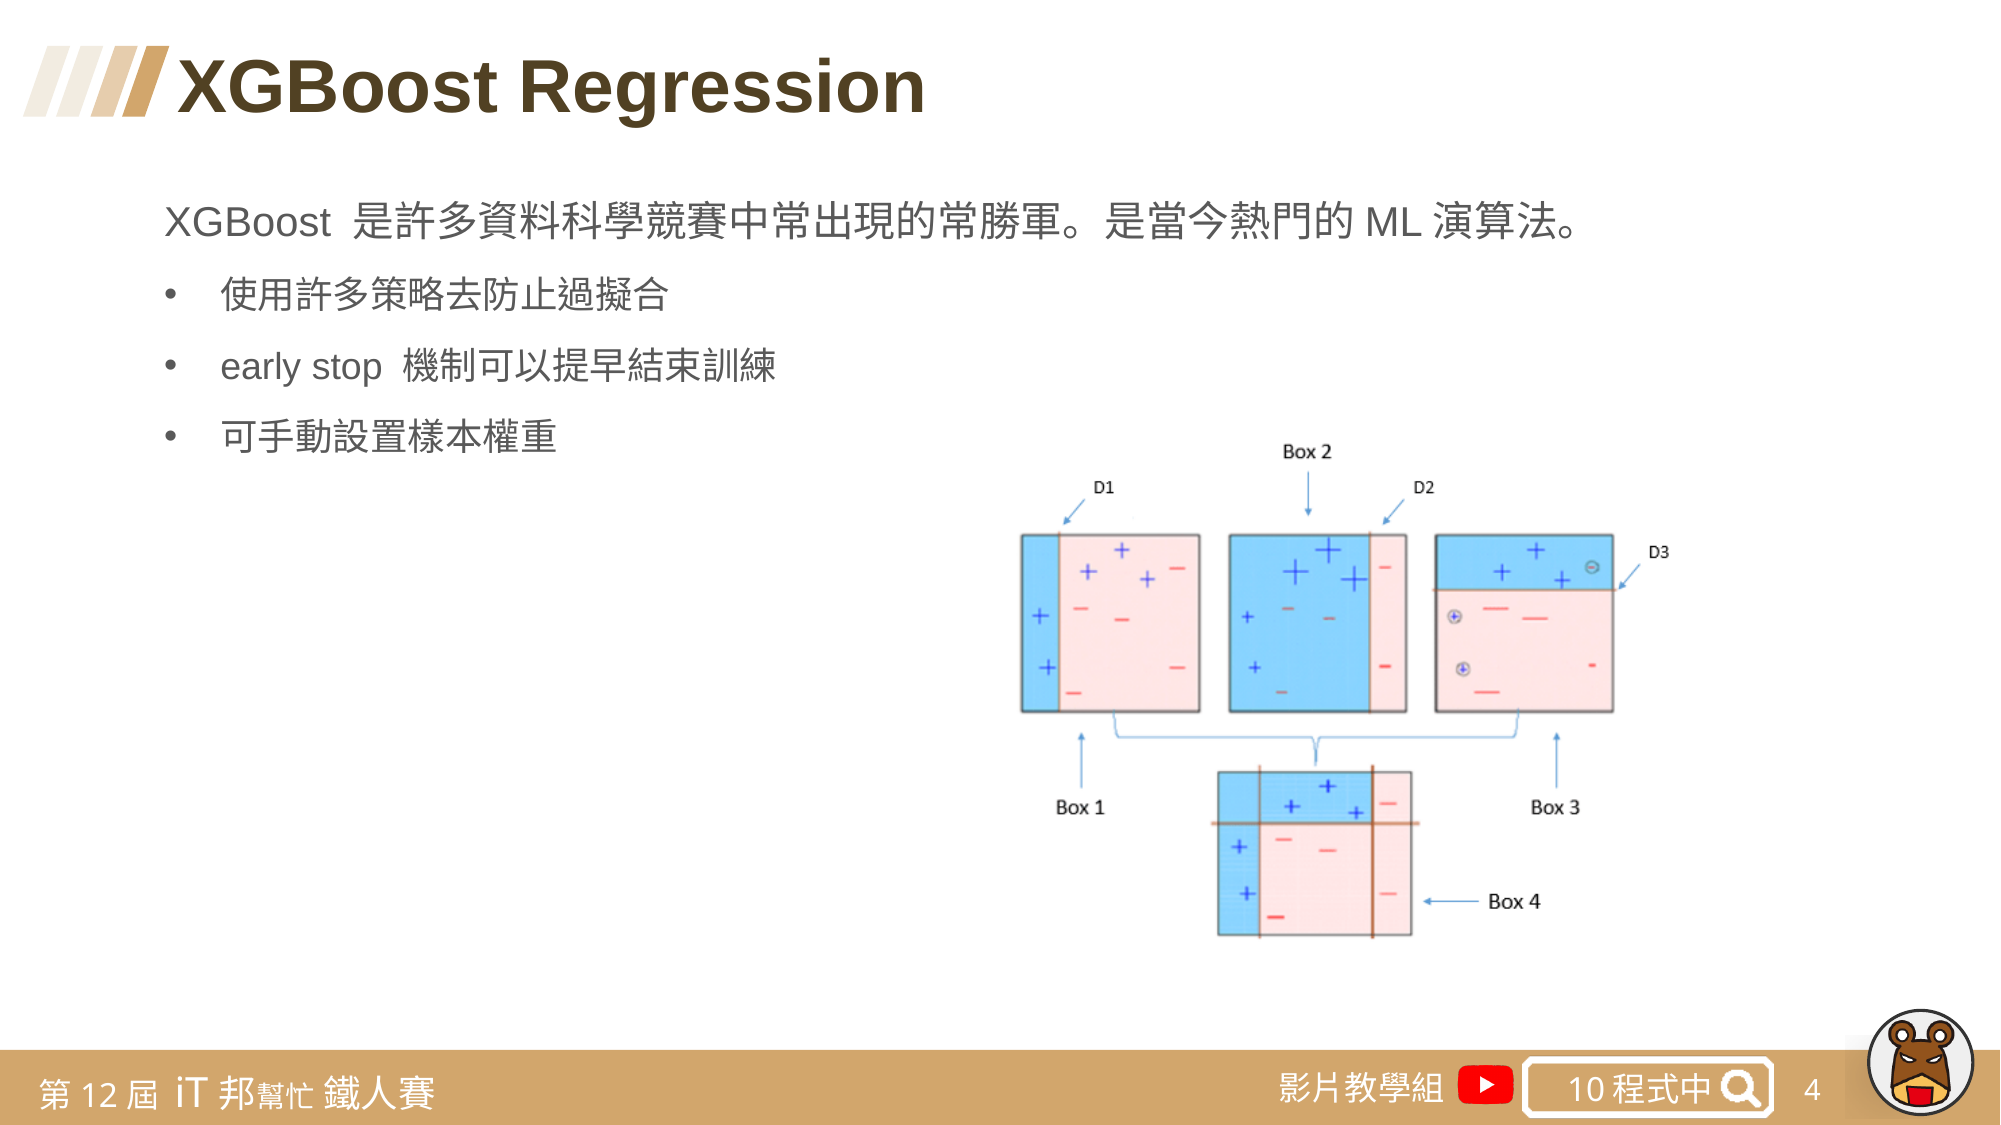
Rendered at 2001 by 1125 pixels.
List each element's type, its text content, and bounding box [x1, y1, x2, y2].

picture [987, 426, 1774, 1125]
text_box XGBoost 是許多資料科學競賽中常出現的常勝軍。是當今熱門的ML演算法。 使用許多策略去防止過擬合 early stop 機制可以提早結束訓練 可手動設置樣本權重 [149, 172, 1615, 466]
list XGBoost Regression [162, 40, 1691, 138]
picture [1871, 1012, 1971, 1112]
